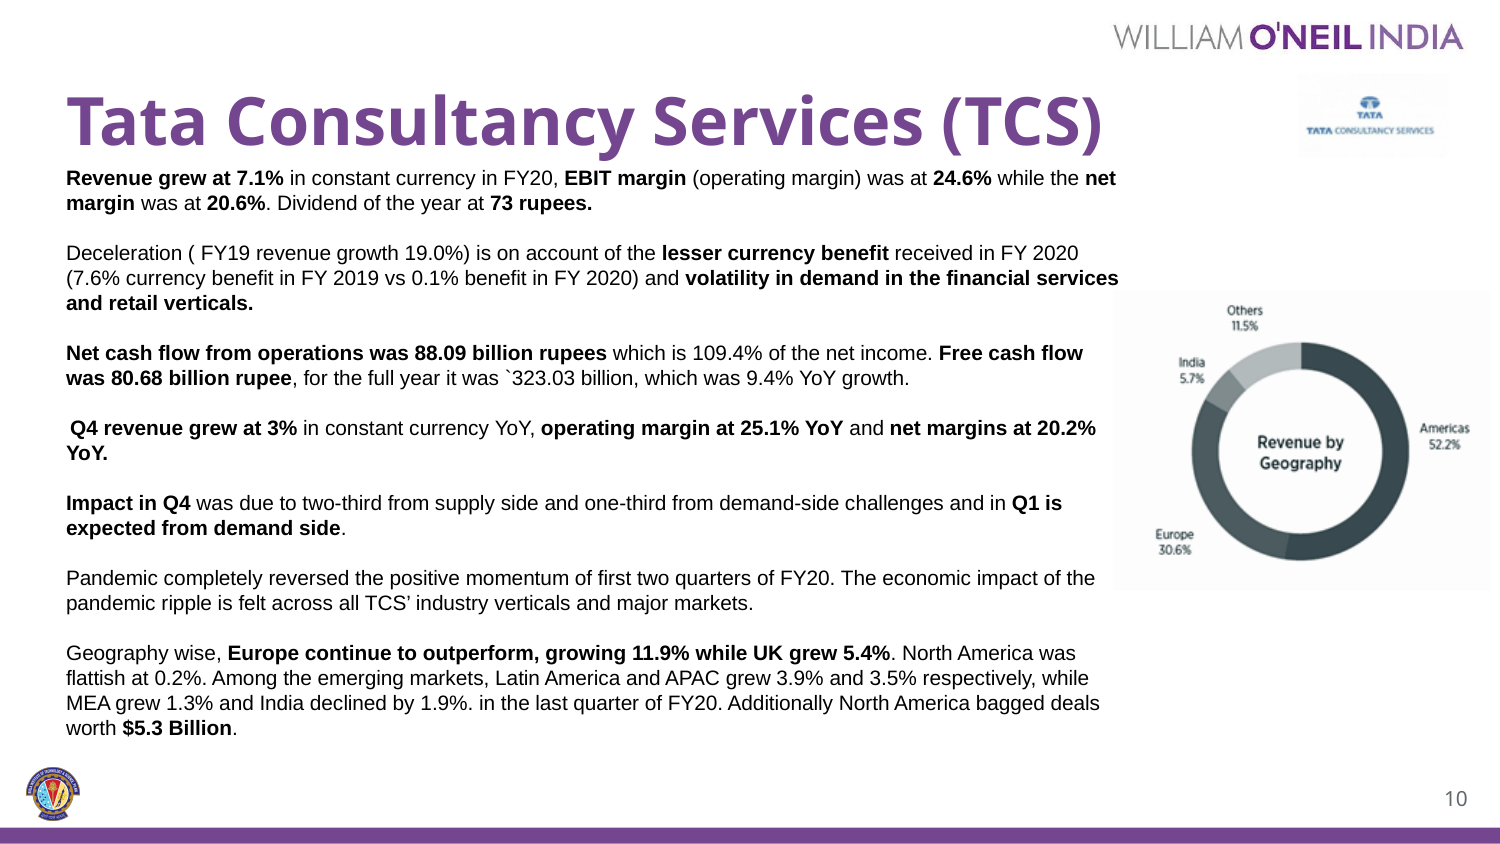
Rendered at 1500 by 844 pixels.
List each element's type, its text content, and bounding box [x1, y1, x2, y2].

list Revenue grew at 7.1% in constant currency in FY20, EBIT margin (operating margin) was at 24.6% while the net margin was at 20.6%. Dividend of the year at 73 rupees. Deceleration ( FY19 revenue growth 19.0%) is on account of the lesser currency benefit received in FY 2020 (7.6% currency benefit in FY 2019 vs 0.1% benefit in FY 2020) and volatility in demand in the financial services and retail verticals. Net cash flow from operations was 88.09 billion rupees which is 109.4% of the net income. Free cash flow was 80.68 billion rupee, for the full year it was `323.03 billion, which was 9.4% YoY growth. Q4 revenue grew at 3% in constant currency YoY, operating margin at 25.1% YoY and net margins at 20.2% YoY. Impact in Q4 was due to two-third from supply side and one-third from demand-side challenges and in Q1 is expected from demand side. Pandemic completely reversed the positive momentum of first two quarters of FY20. The economic impact of the pandemic ripple is felt across all TCS’ industry verticals and major markets. Geography wise, Europe continue to outperform, growing 11.9% while UK grew 5.4%. North America was flattish at 0.2%. Among the emerging markets, Latin America and APAC grew 3.9% and 3.5% respectively, while MEA grew 1.3% and India declined by 1.9%. in the last quarter of FY20. Additionally North America bagged deals worth $5.3 Billion. [51, 149, 1142, 733]
title Tata Consultancy Services (TCS) [51, 64, 1449, 167]
picture [1097, 5, 1479, 158]
picture [1112, 291, 1490, 591]
slide_number ‹#› [1392, 767, 1483, 833]
picture [26, 767, 80, 821]
